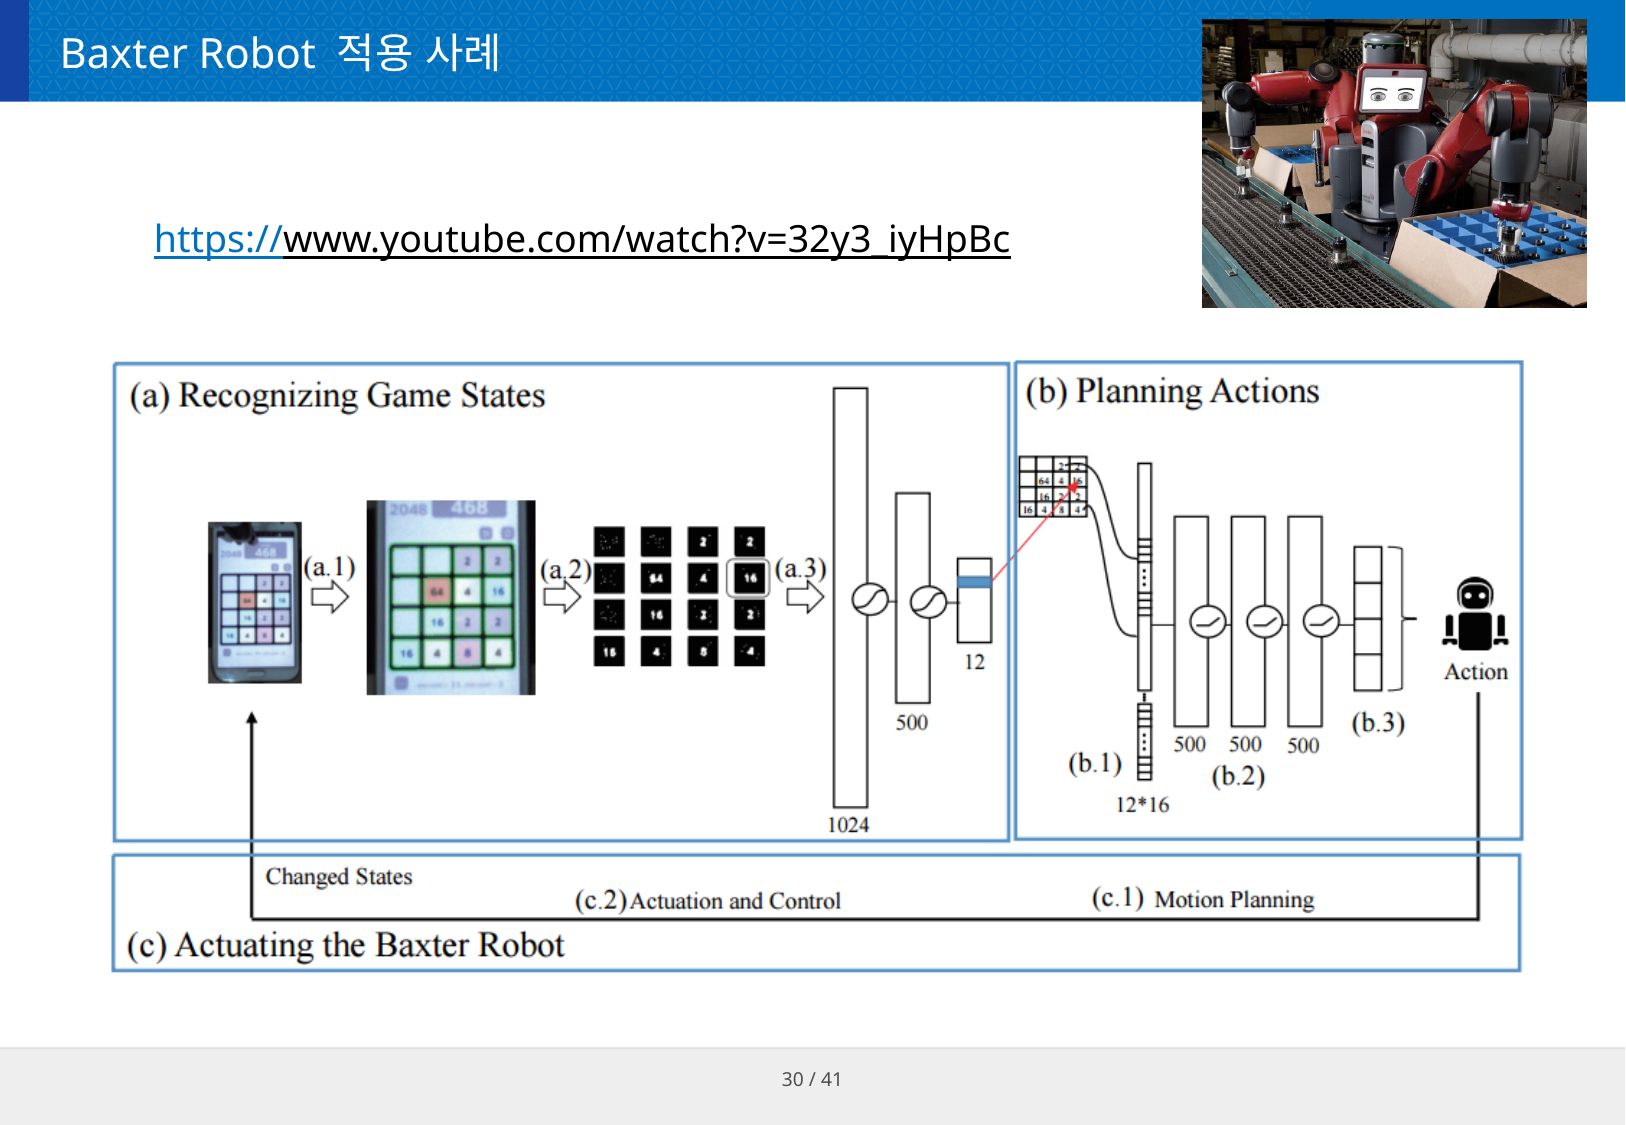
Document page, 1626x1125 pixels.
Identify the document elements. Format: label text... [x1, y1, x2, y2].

title Baxter Robot 적용 사례 [44, 19, 943, 81]
picture [0, 0, 1626, 1125]
text_box https://www.youtube.com/watch?v=32y3_iyHpBc [139, 208, 1073, 274]
